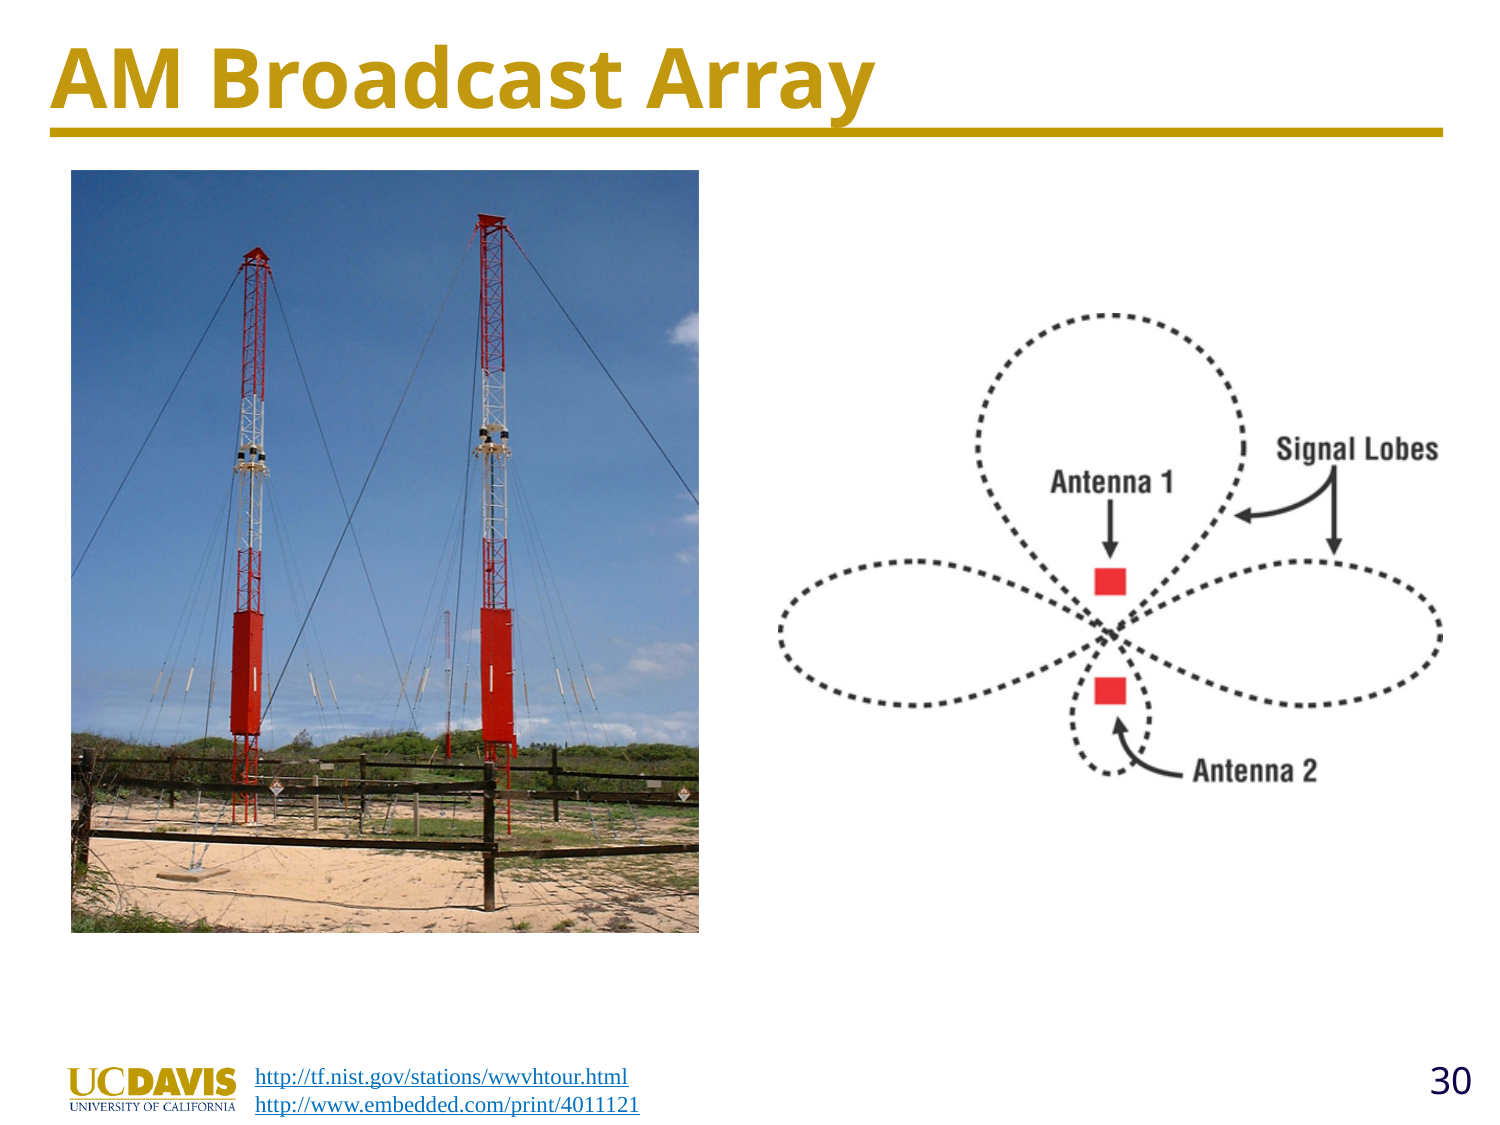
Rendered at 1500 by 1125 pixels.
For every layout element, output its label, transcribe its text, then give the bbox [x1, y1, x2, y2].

picture [67, 1067, 236, 1111]
text_box http://tf.nist.gov/stations/wwvhtour.html http://www.embedded.com/print/4011121 [240, 1054, 991, 1124]
title AM Broadcast Array [49, 0, 1444, 151]
picture [777, 313, 1443, 790]
picture [71, 170, 699, 933]
